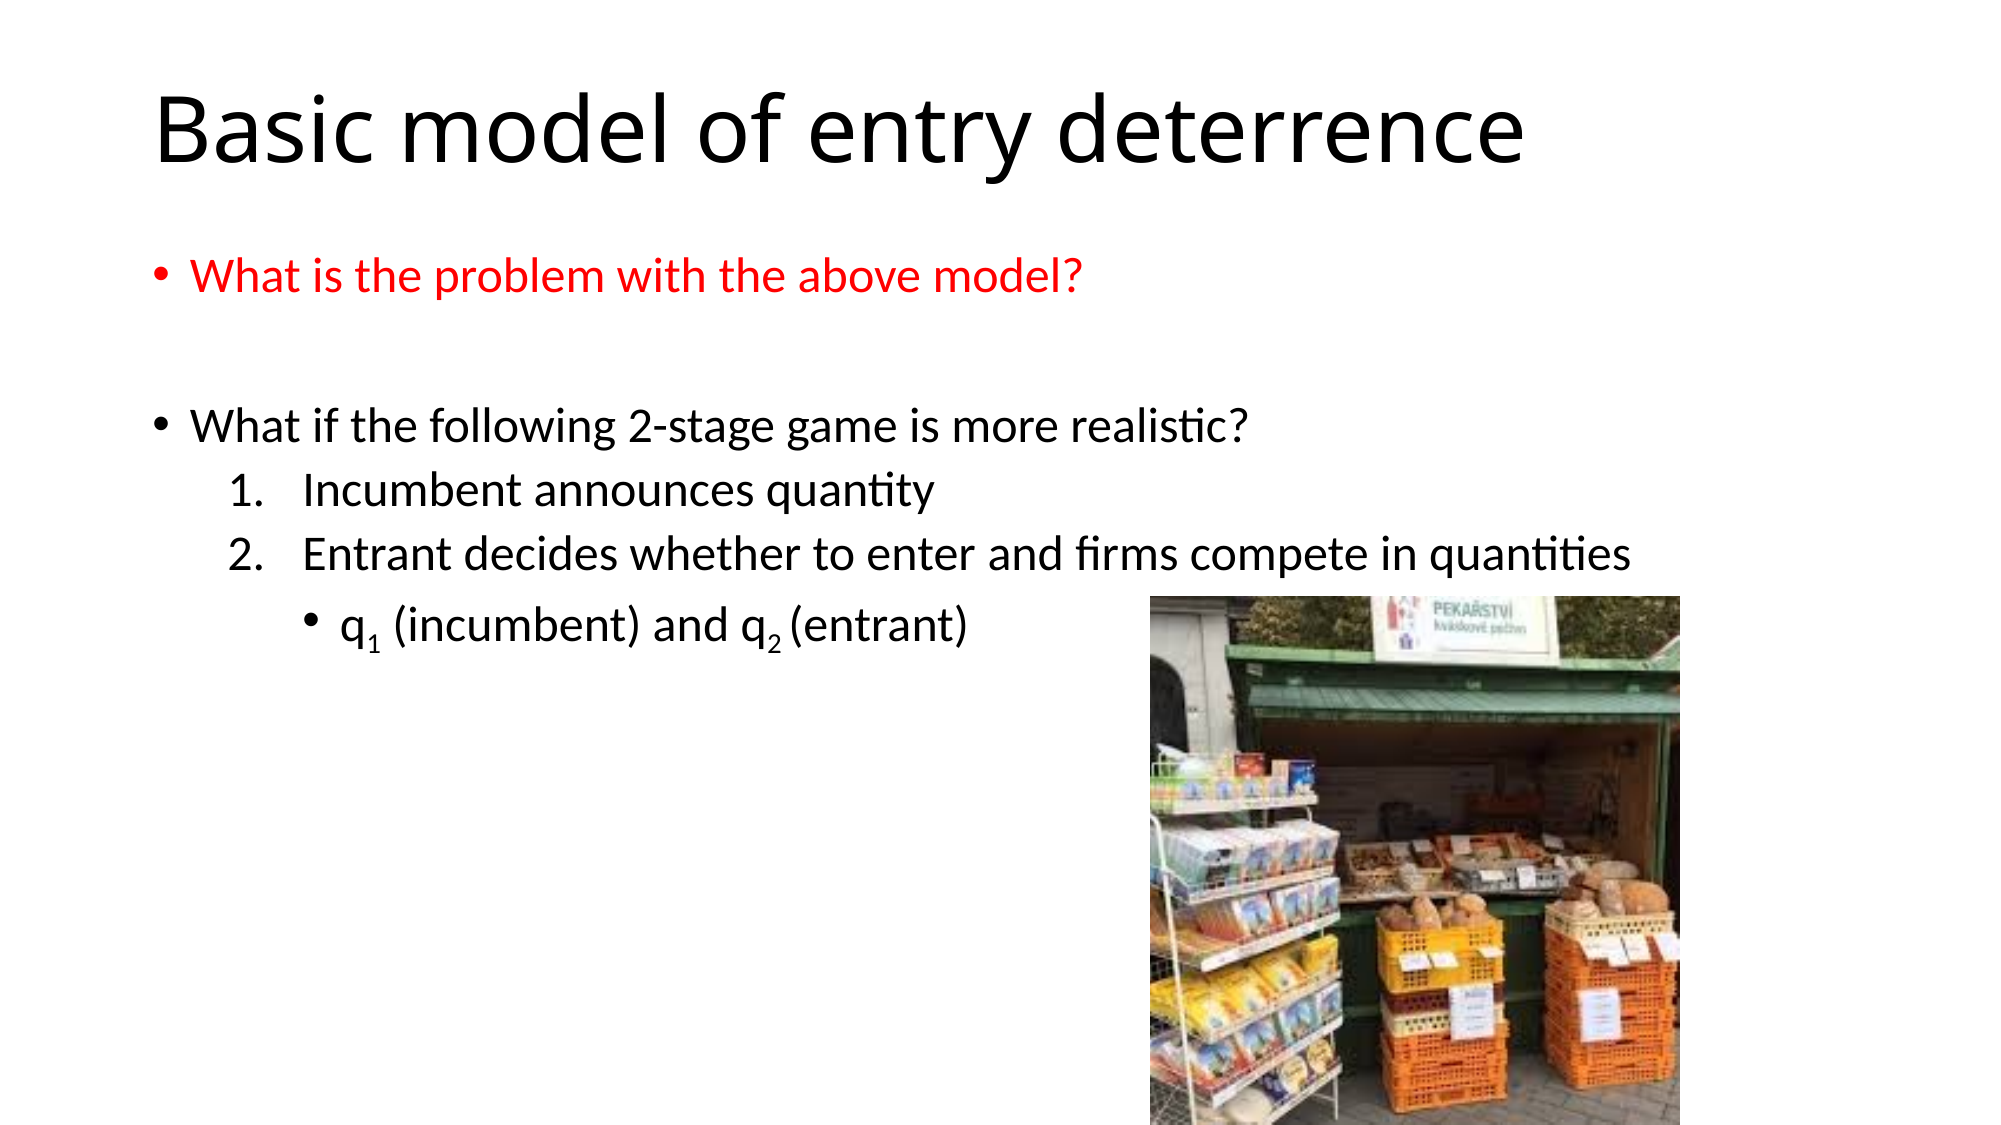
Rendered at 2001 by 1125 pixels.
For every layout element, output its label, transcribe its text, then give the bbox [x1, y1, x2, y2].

title Basic model of entry deterrence [137, 24, 1863, 242]
picture [1150, 596, 1680, 1125]
